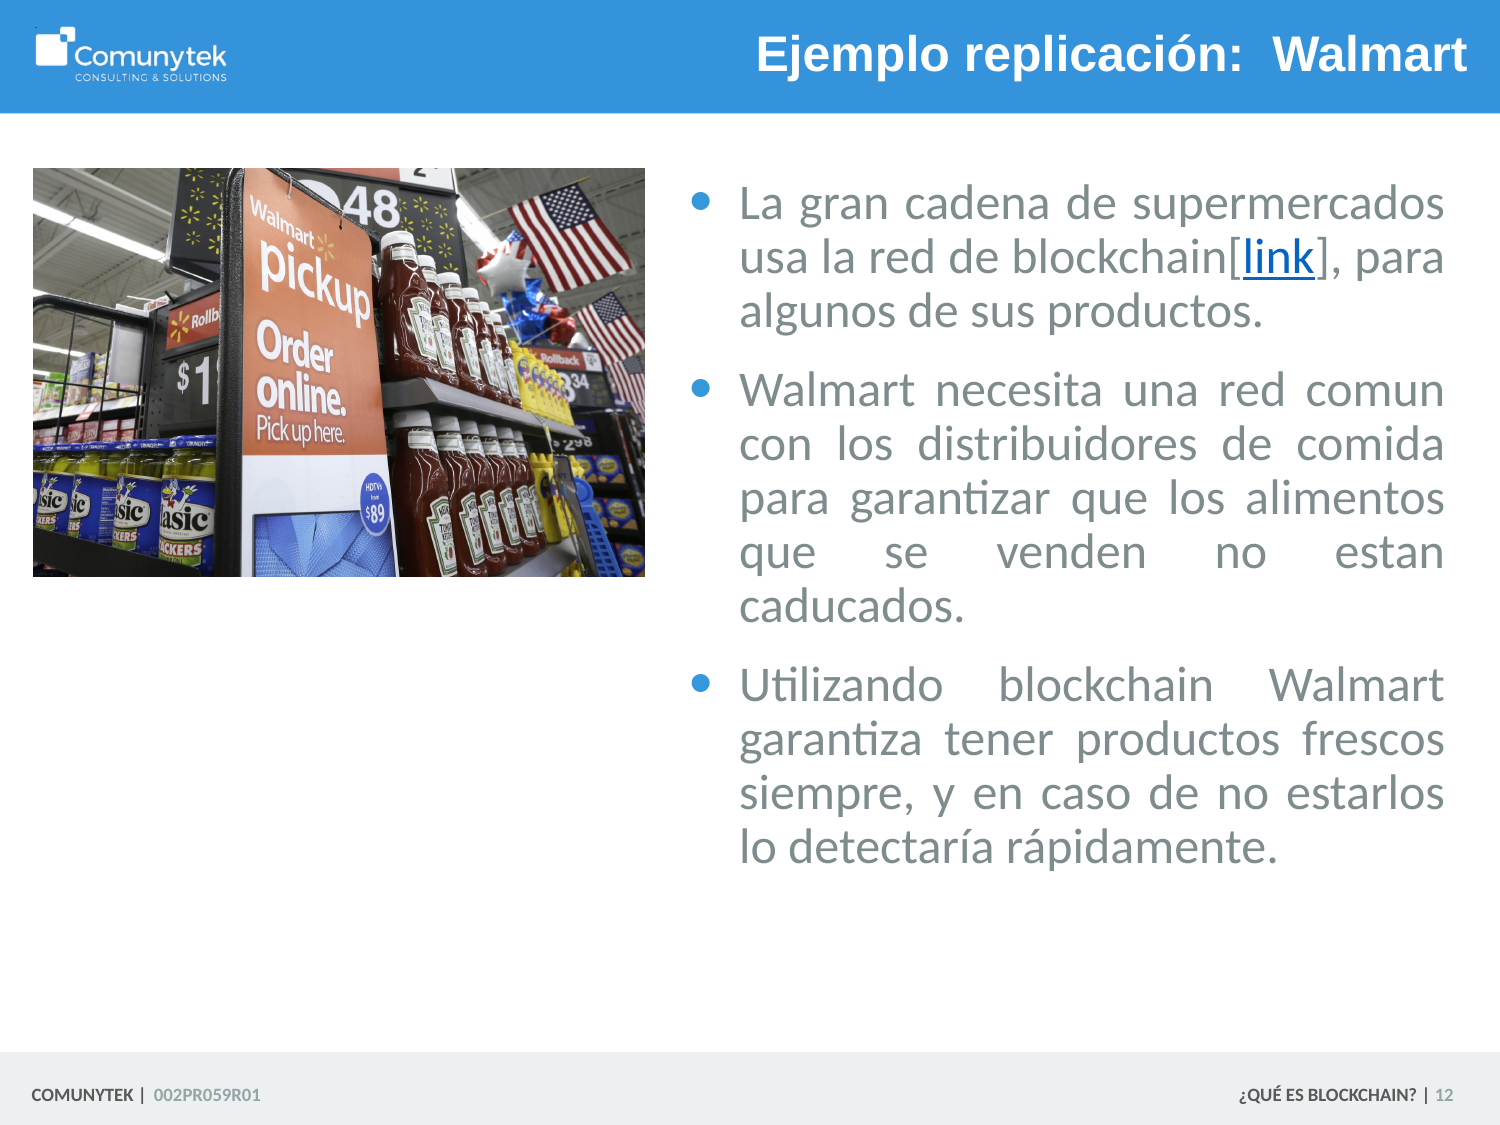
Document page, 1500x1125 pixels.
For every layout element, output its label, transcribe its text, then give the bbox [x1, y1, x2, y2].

picture [35, 26, 227, 82]
title Ejemplo replicación: Walmart [487, 1, 1484, 110]
picture [33, 168, 646, 577]
list La gran cadena de supermercados usa la red de blockchain[link], para algunos de sus productos. Walmart necesita una red comun con los distribuidores de comida para garantizar que los alimentos que se venden no estan caducados. Utilizando blockchain Walmart garantiza tener productos frescos siempre, y en caso de no estarlos lo detectaría rápidamente. [645, 169, 1461, 973]
footer 12 [1430, 1070, 1484, 1118]
